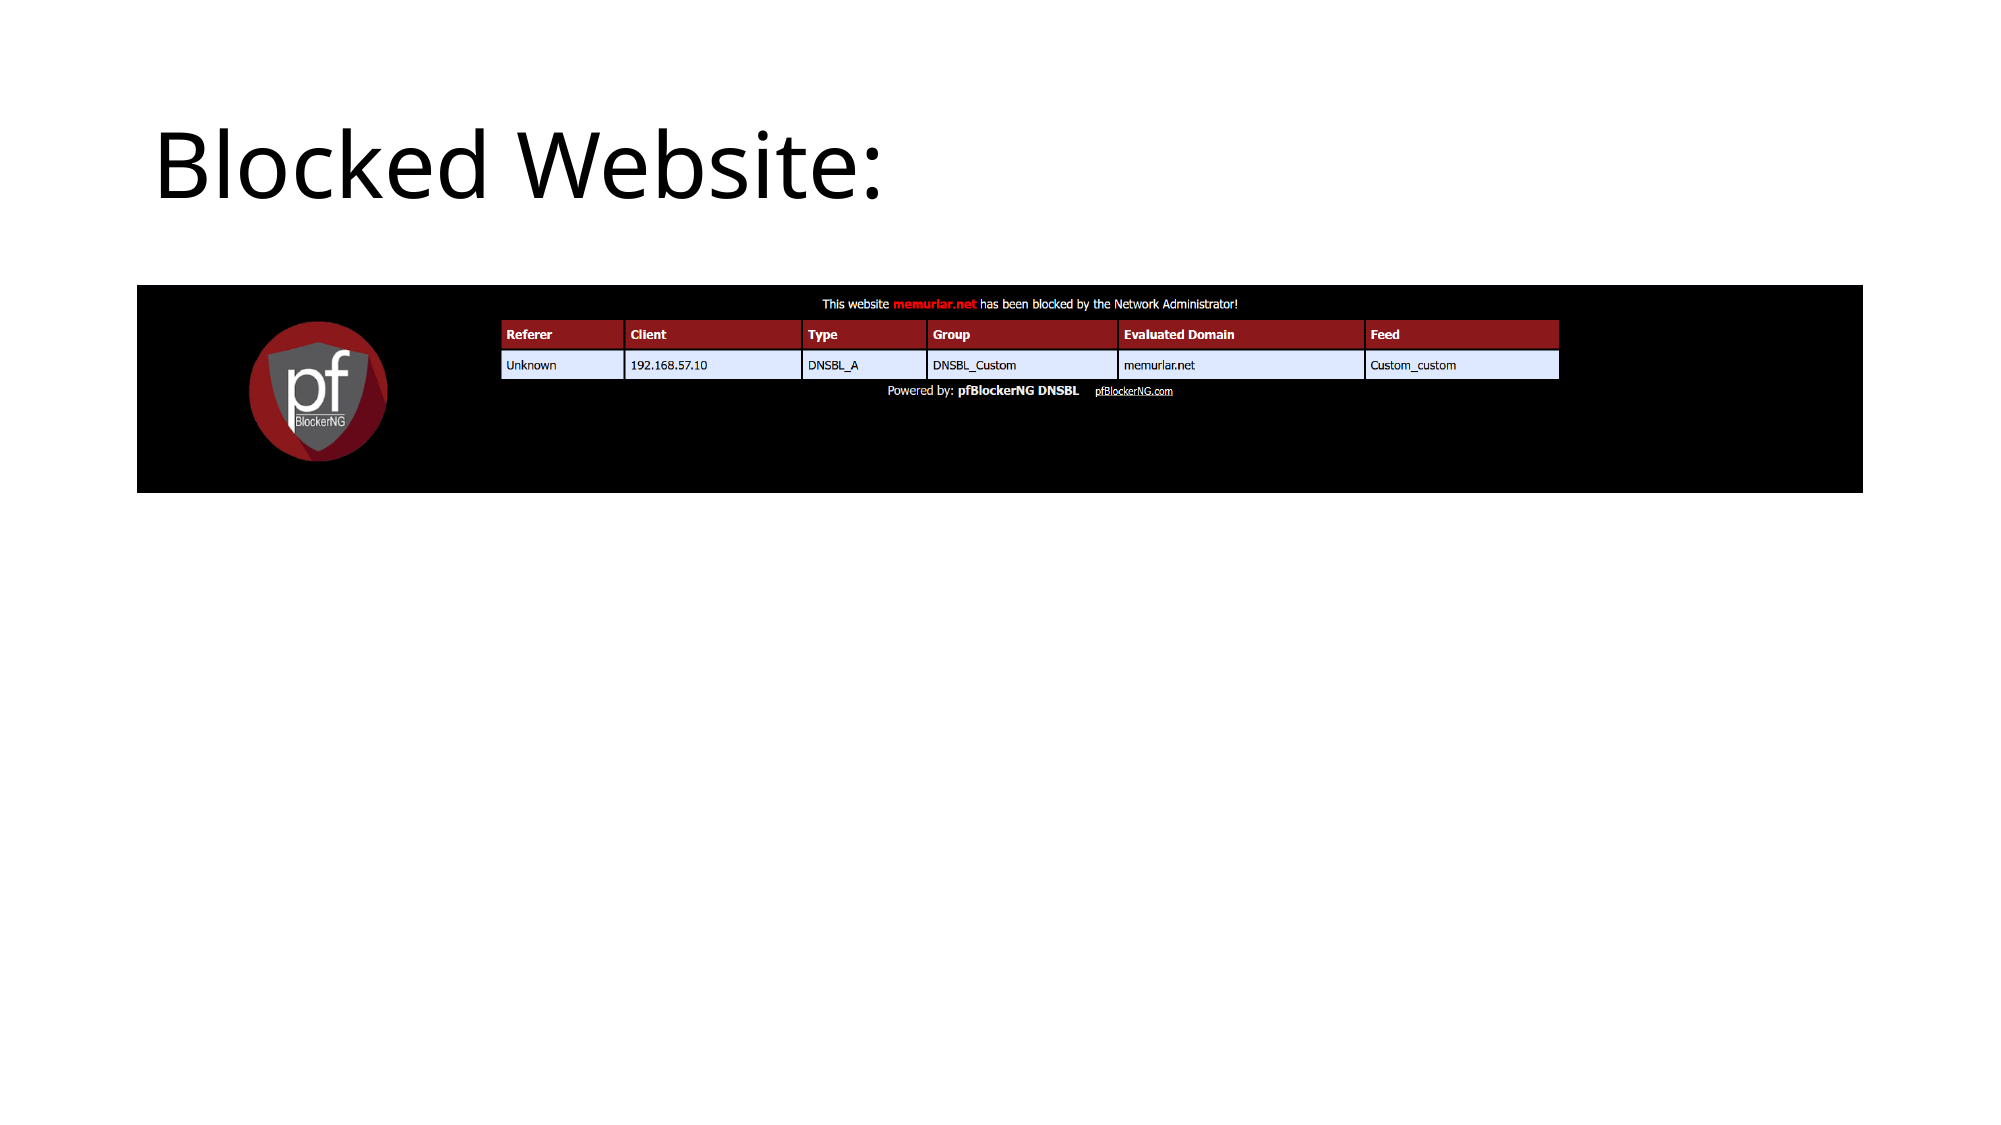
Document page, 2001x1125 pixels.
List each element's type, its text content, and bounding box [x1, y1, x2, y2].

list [137, 285, 1863, 493]
title Blocked Website: [137, 59, 1863, 278]
